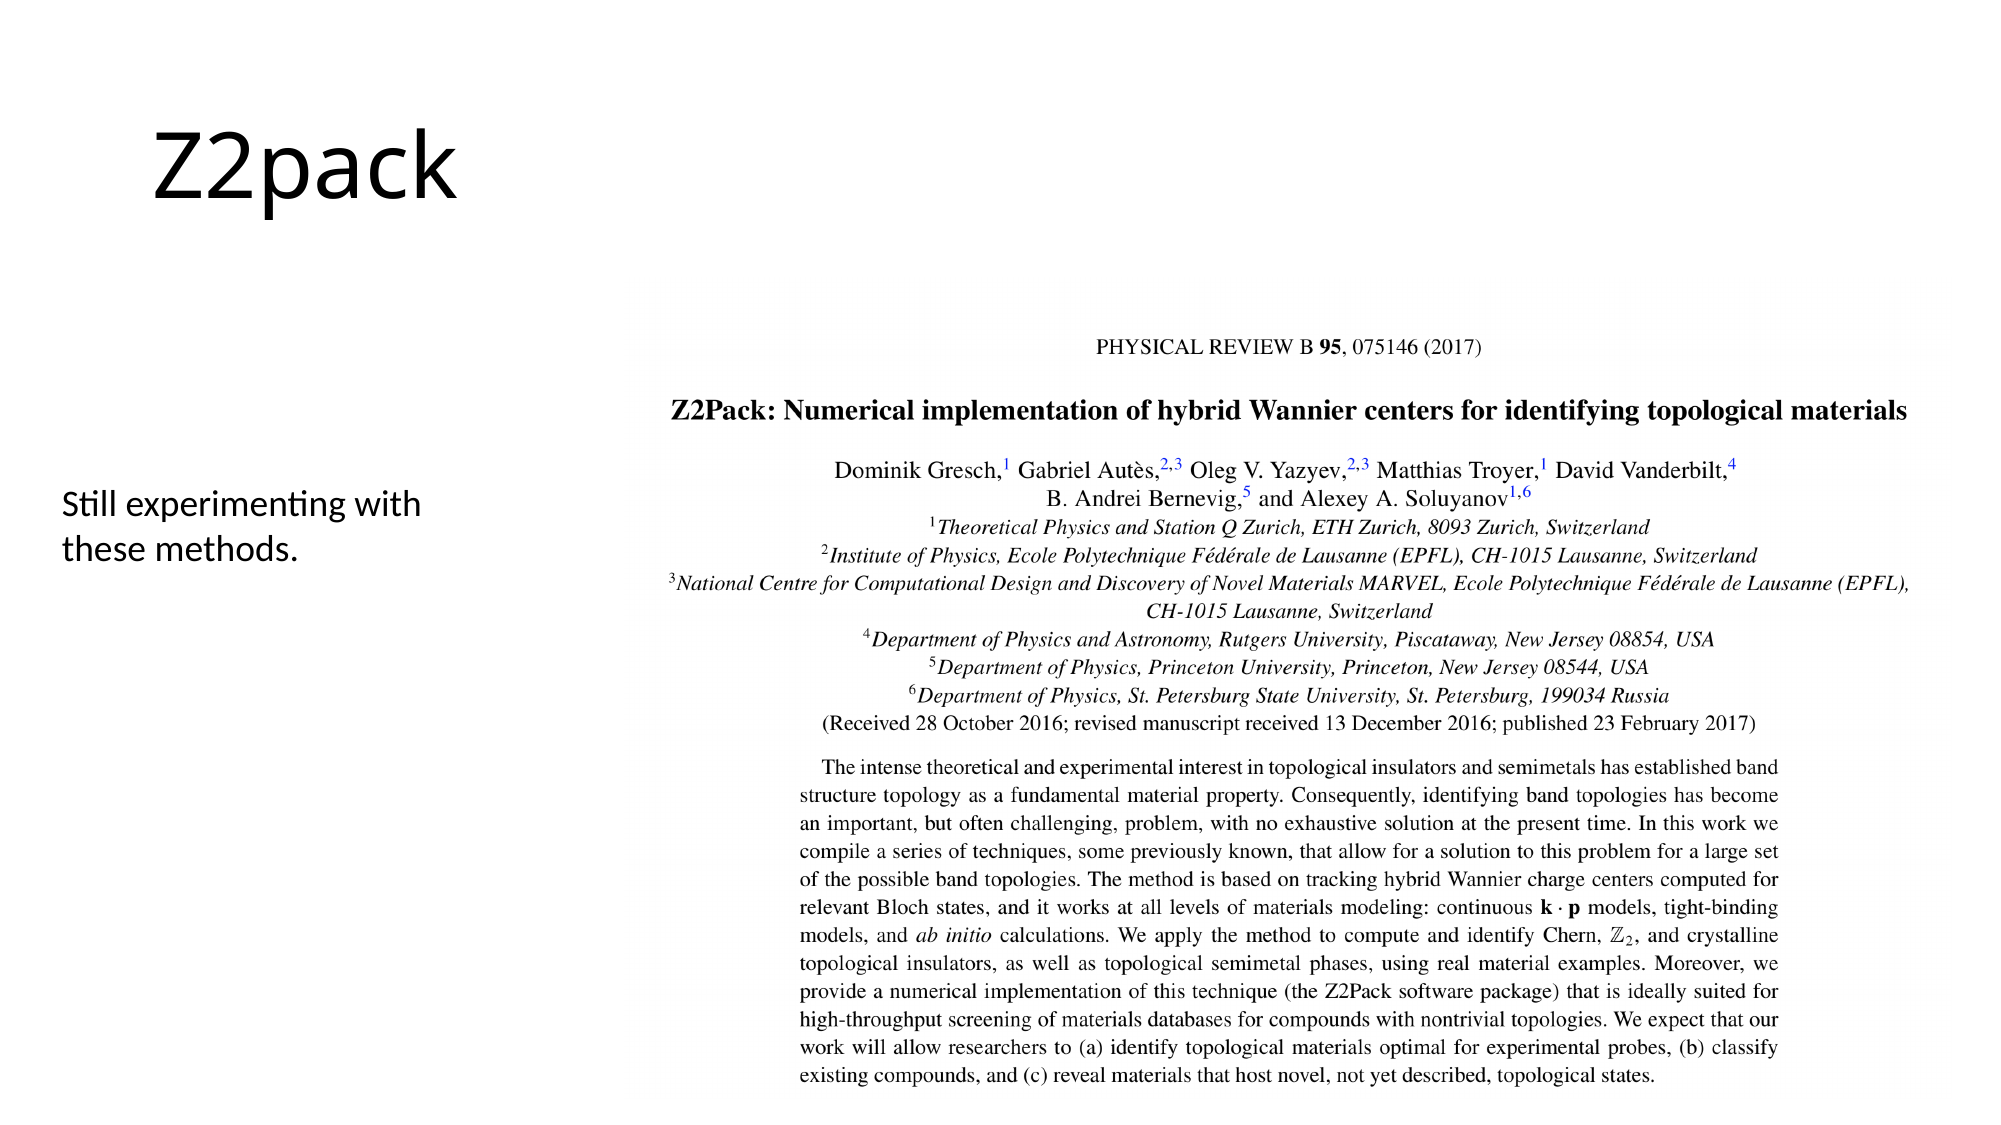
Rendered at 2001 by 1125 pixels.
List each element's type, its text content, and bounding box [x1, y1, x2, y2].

title Z2pack [137, 59, 1863, 278]
picture [624, 277, 1952, 1099]
text_box Still experimenting with these methods. [47, 471, 505, 576]
